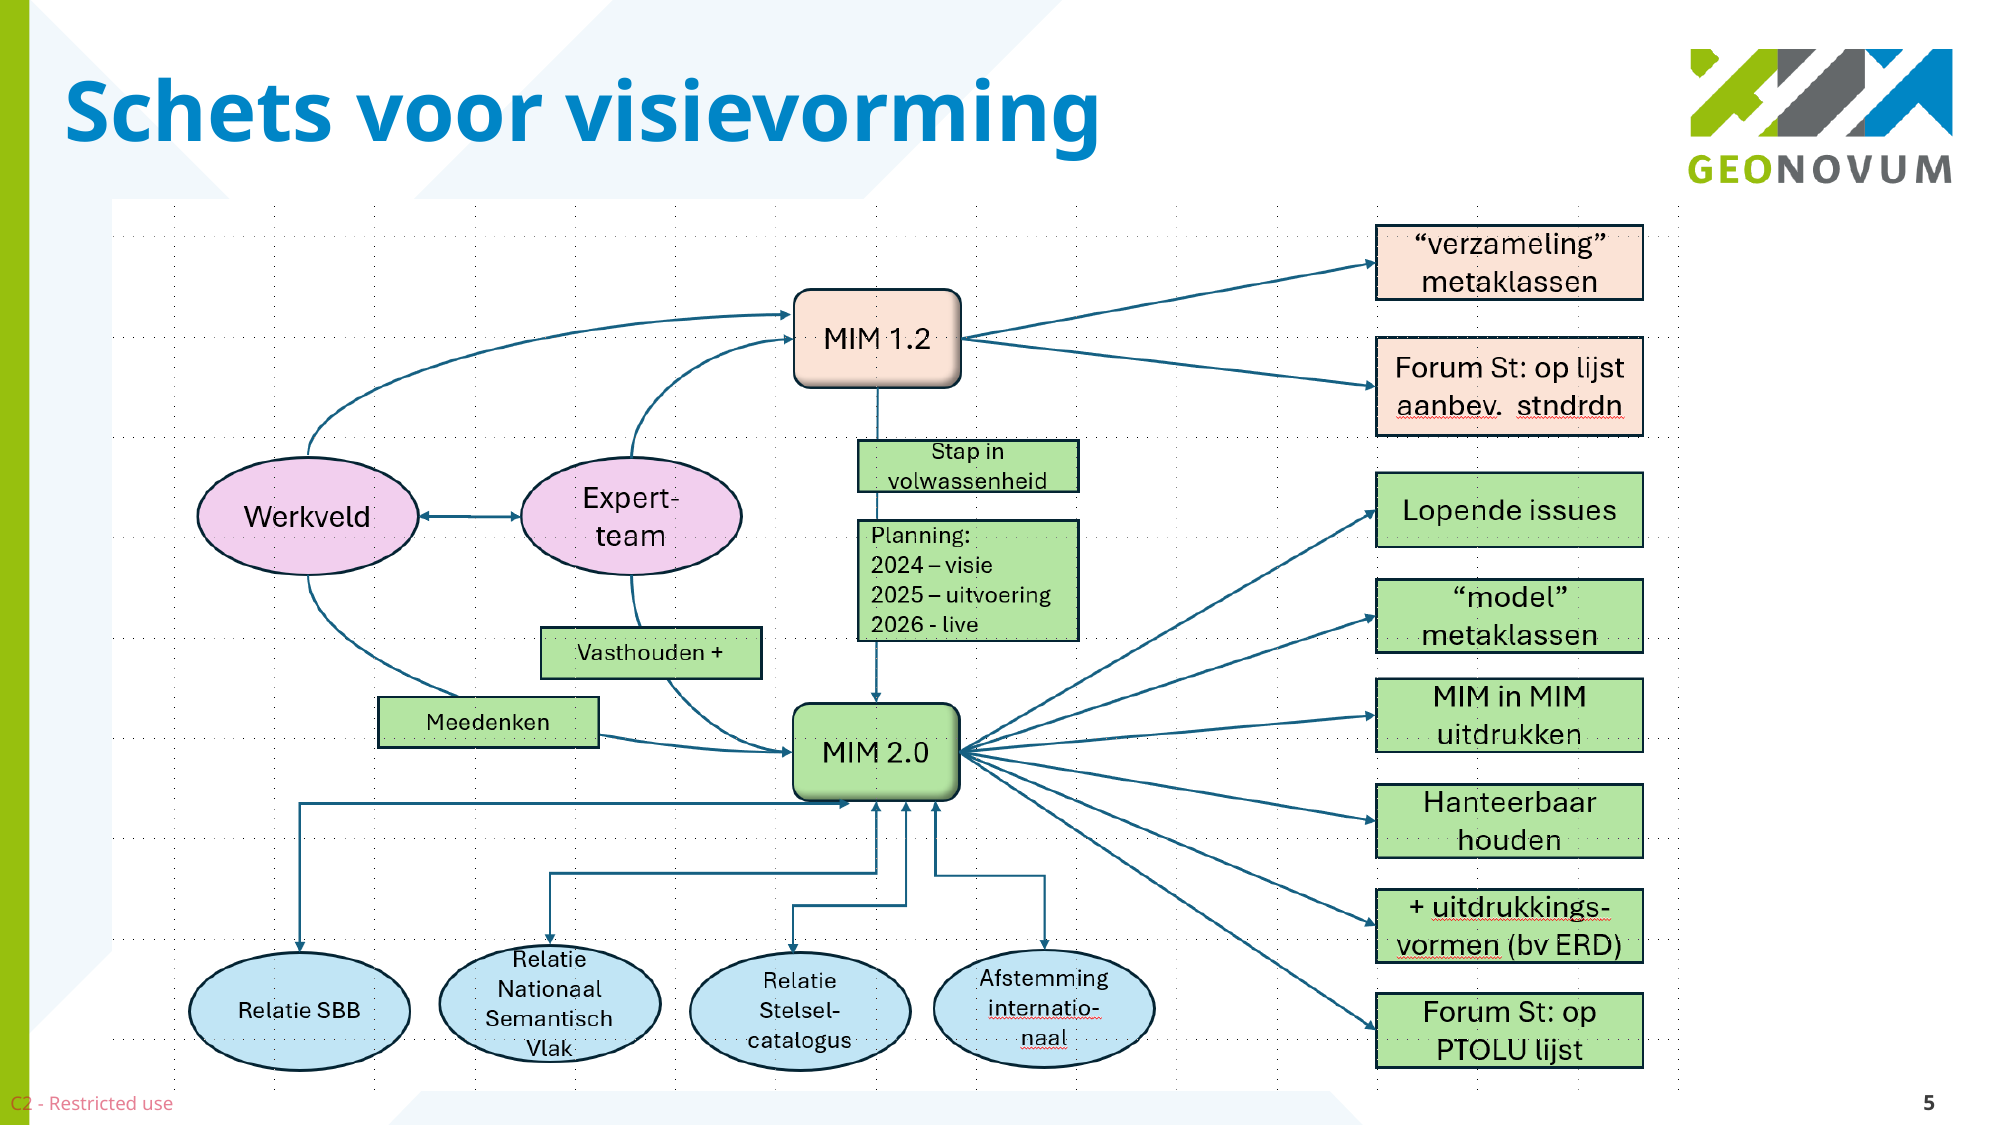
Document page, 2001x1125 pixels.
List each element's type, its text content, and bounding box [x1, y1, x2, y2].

slide_number 5 [1824, 1088, 1951, 1120]
title Schets voor visievorming [49, 25, 1654, 166]
picture [1686, 49, 1955, 186]
picture [112, 199, 1681, 1092]
